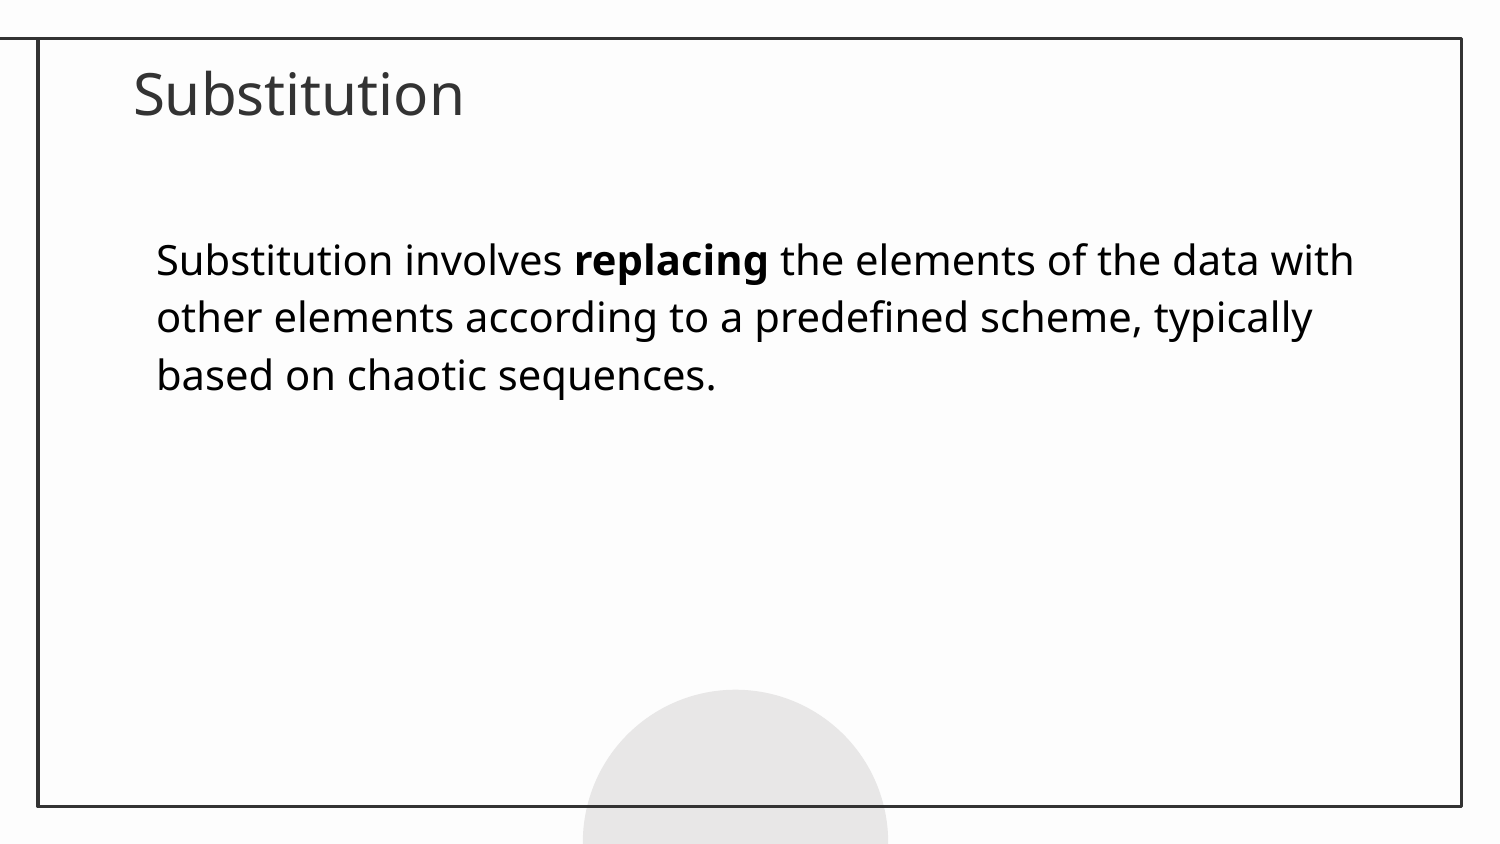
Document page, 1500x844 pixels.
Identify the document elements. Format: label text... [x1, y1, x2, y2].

text_box Substitution involves replacing the elements of the data with other elements according to a predefined scheme, typically based on chaotic sequences. [118, 211, 1383, 451]
title Substitution [118, 42, 1267, 163]
